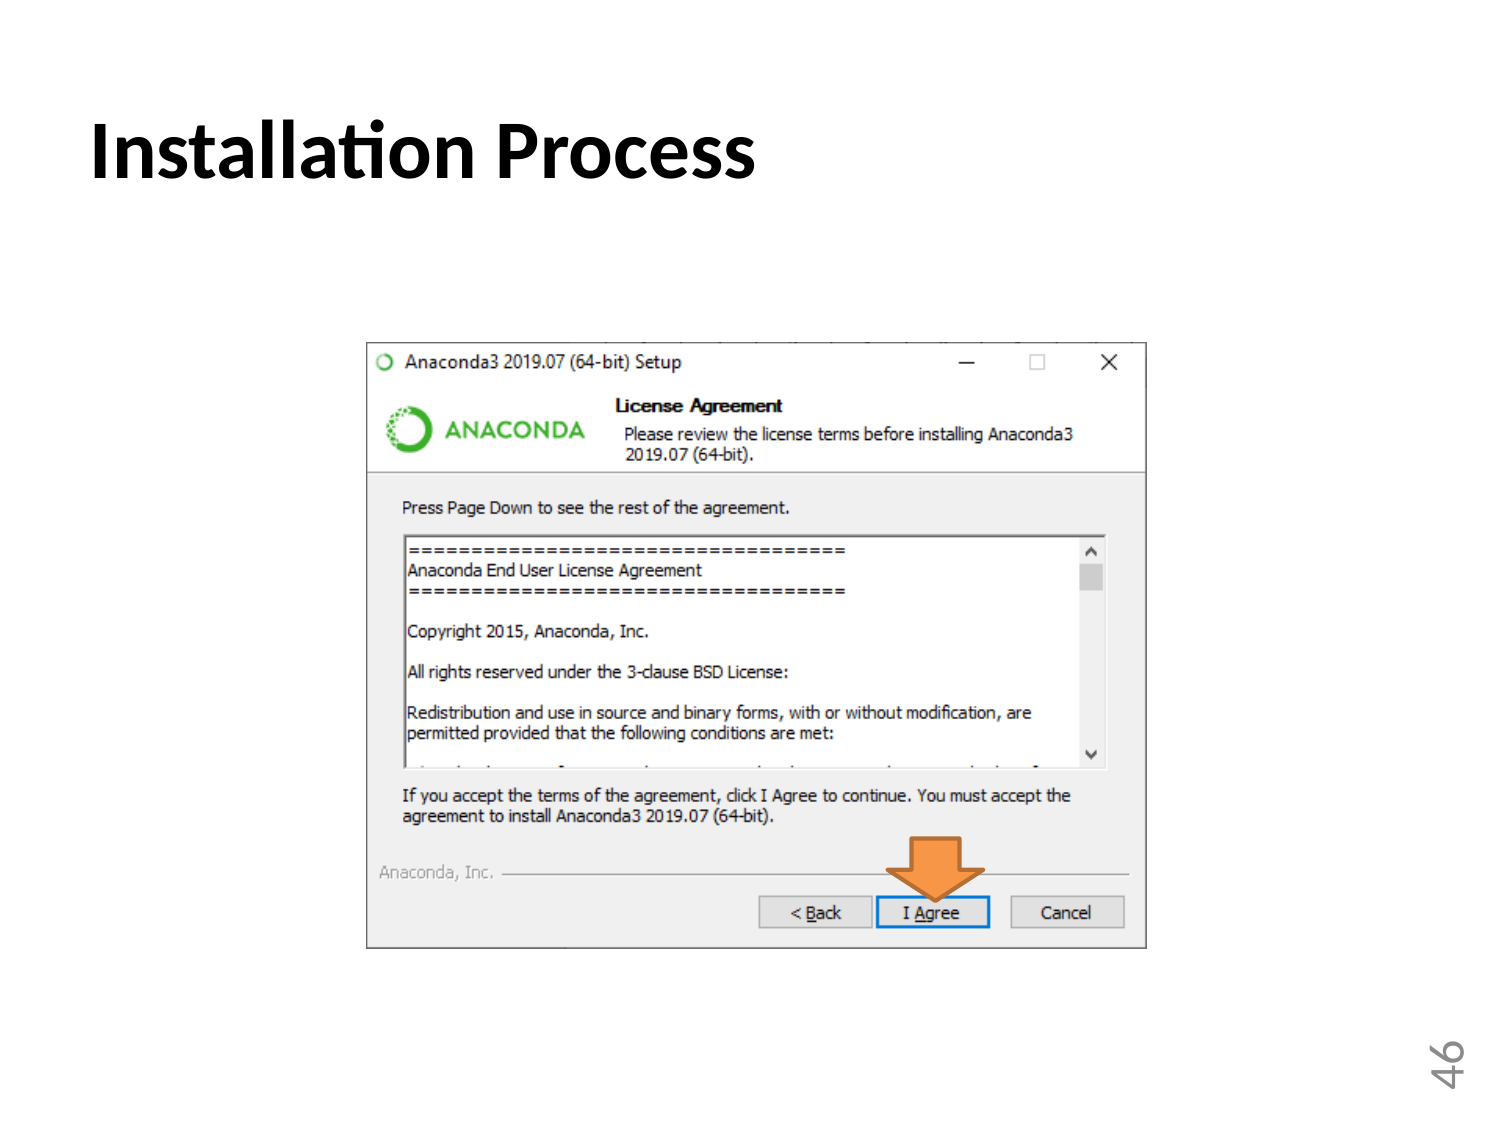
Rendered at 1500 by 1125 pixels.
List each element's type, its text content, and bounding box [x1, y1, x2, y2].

text_box Installation Process [74, 87, 1438, 203]
slide_number 46 [1412, 1025, 1475, 1125]
picture [366, 342, 1147, 950]
